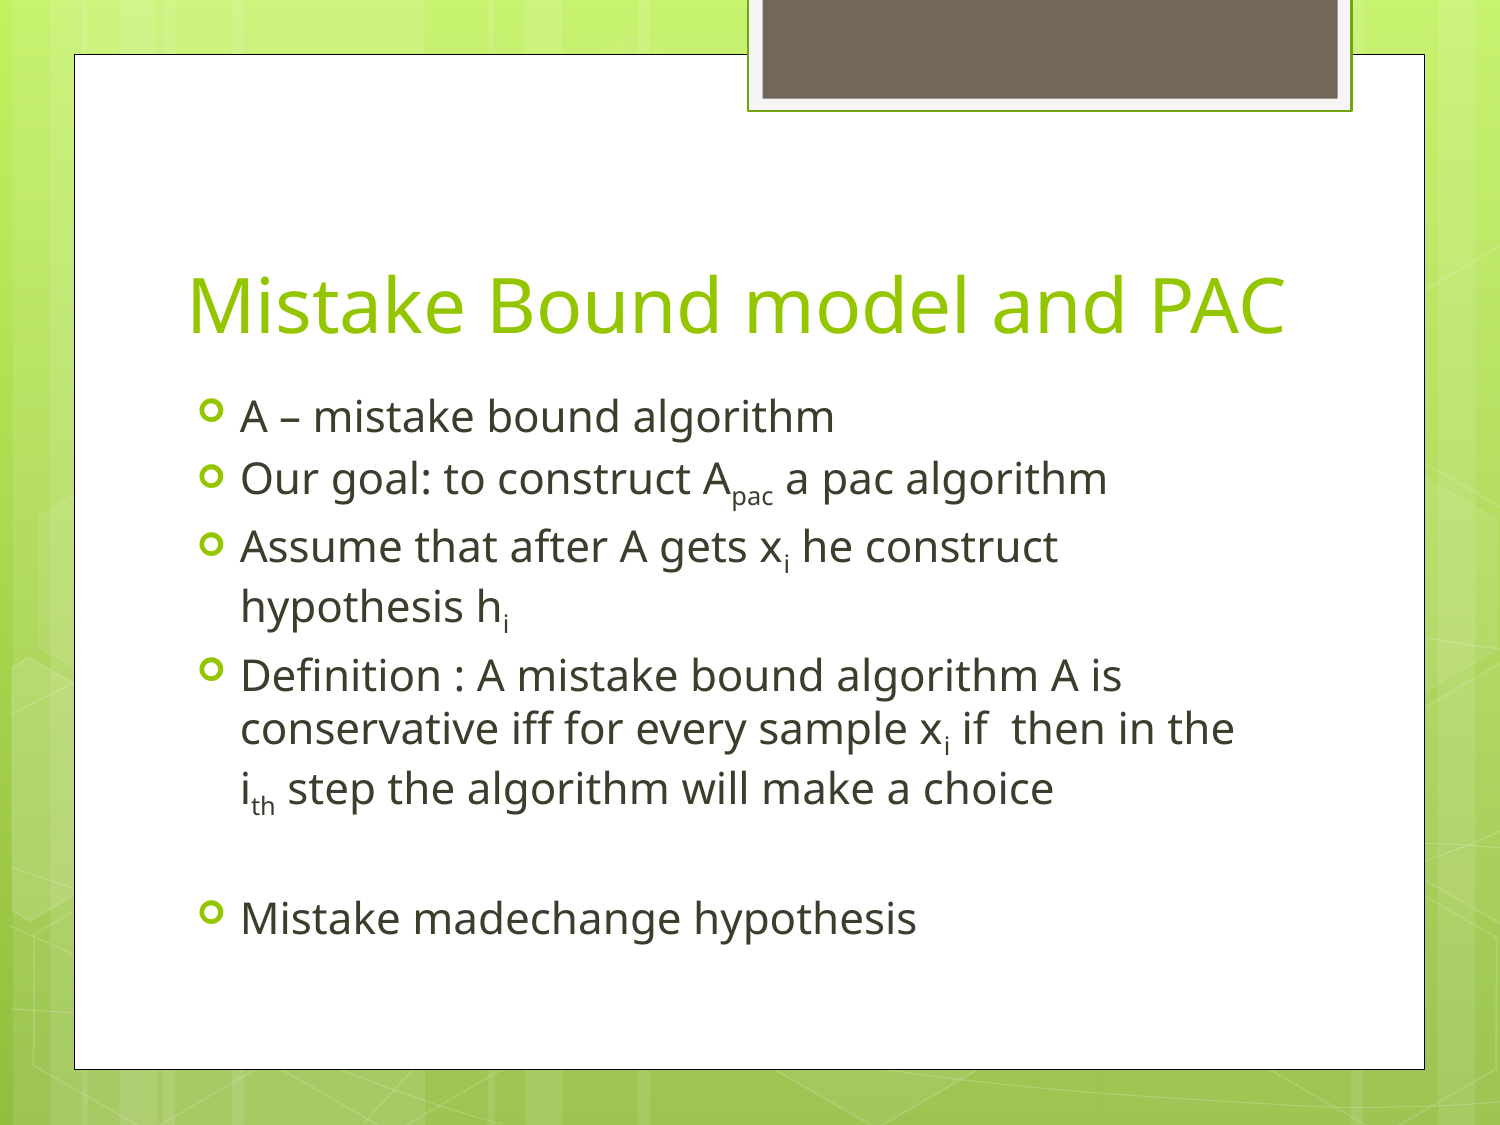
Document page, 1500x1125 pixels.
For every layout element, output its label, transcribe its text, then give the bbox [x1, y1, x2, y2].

title Mistake Bound model and PAC [171, 168, 1324, 357]
